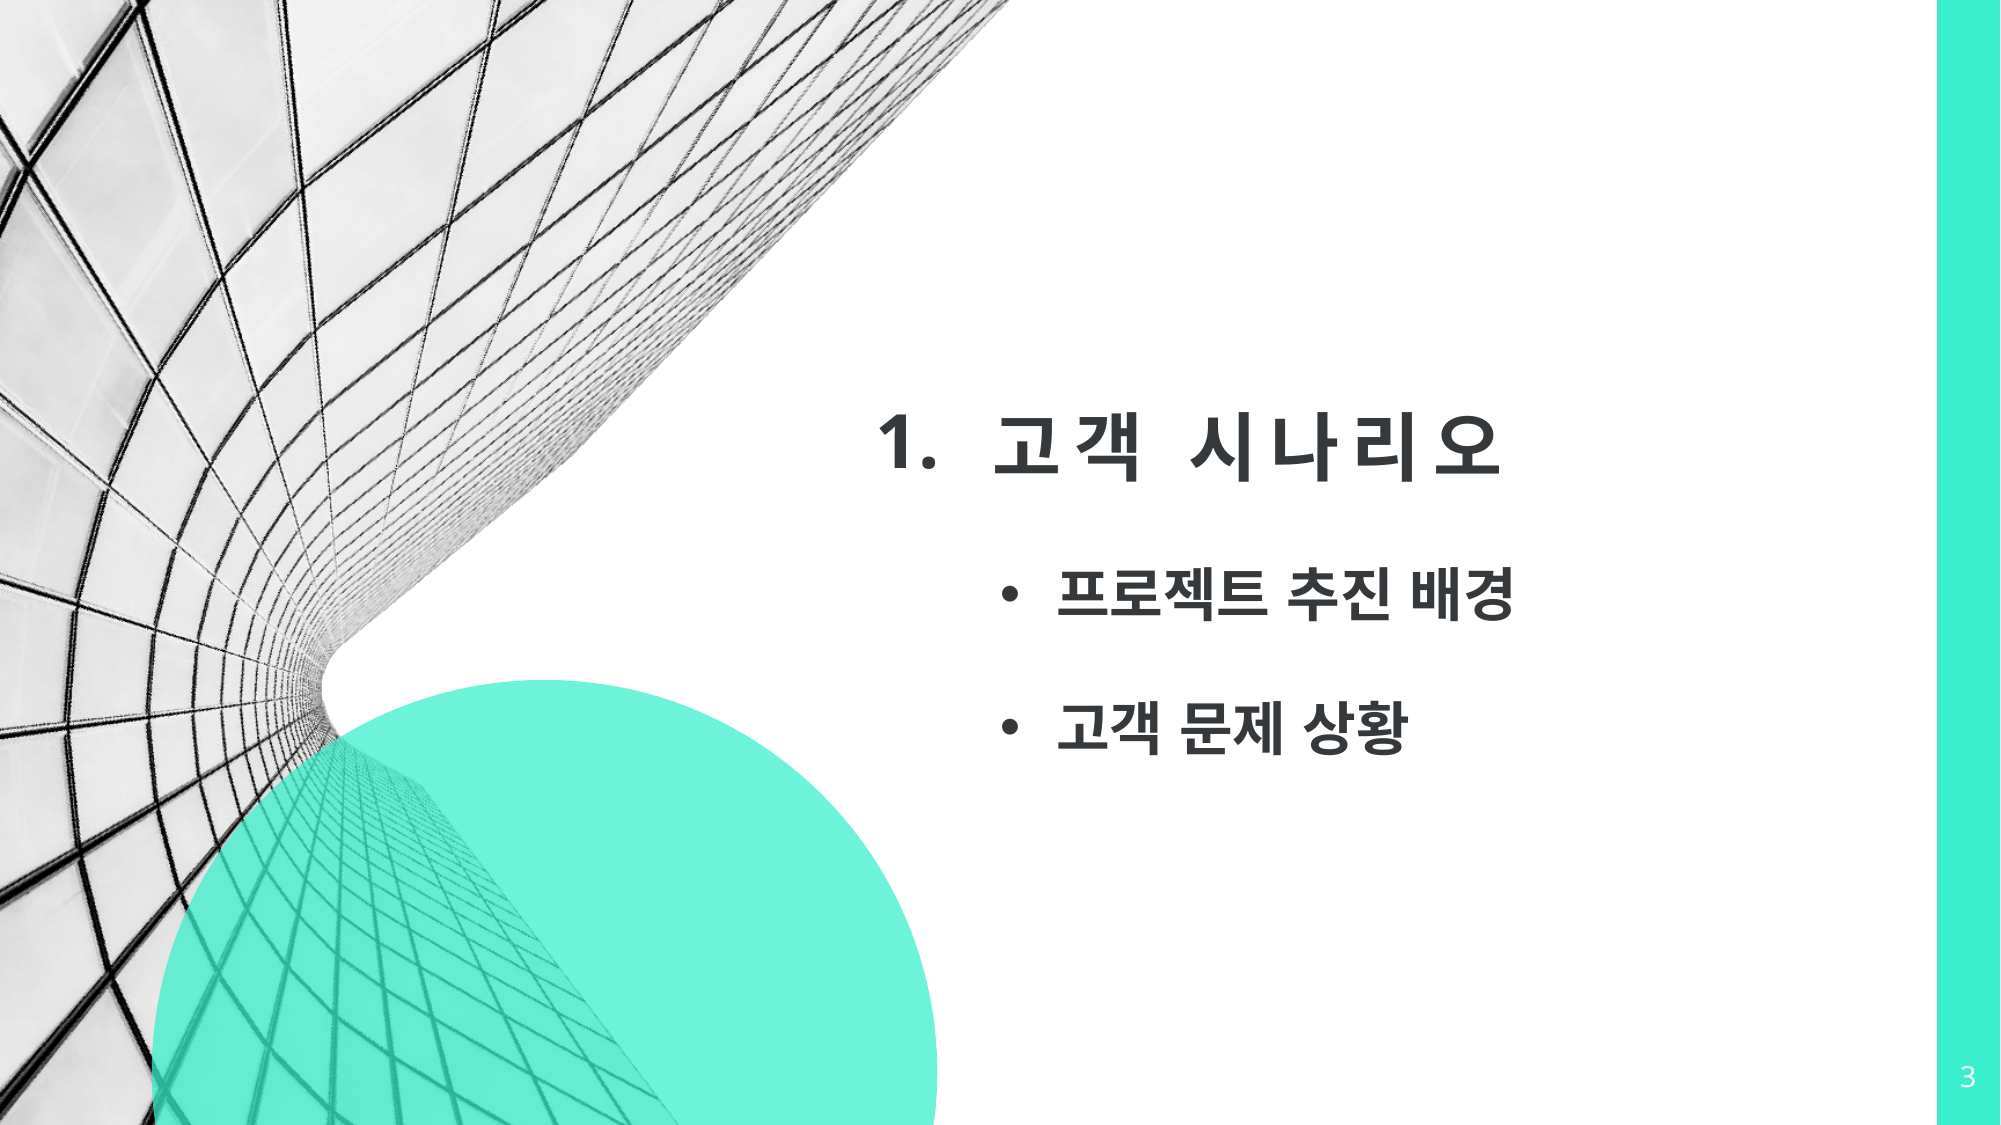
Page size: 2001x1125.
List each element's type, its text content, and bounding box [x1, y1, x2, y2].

footer h [1937, 0, 2000, 1032]
text_box 고객 문제 상황 [999, 656, 1525, 759]
title 고객 시나리오 [992, 369, 1635, 493]
slide_number 3 [1922, 1046, 2000, 1110]
text_box 1. [860, 386, 964, 491]
subtitle 프로젝트 추진 배경 [999, 523, 1653, 626]
